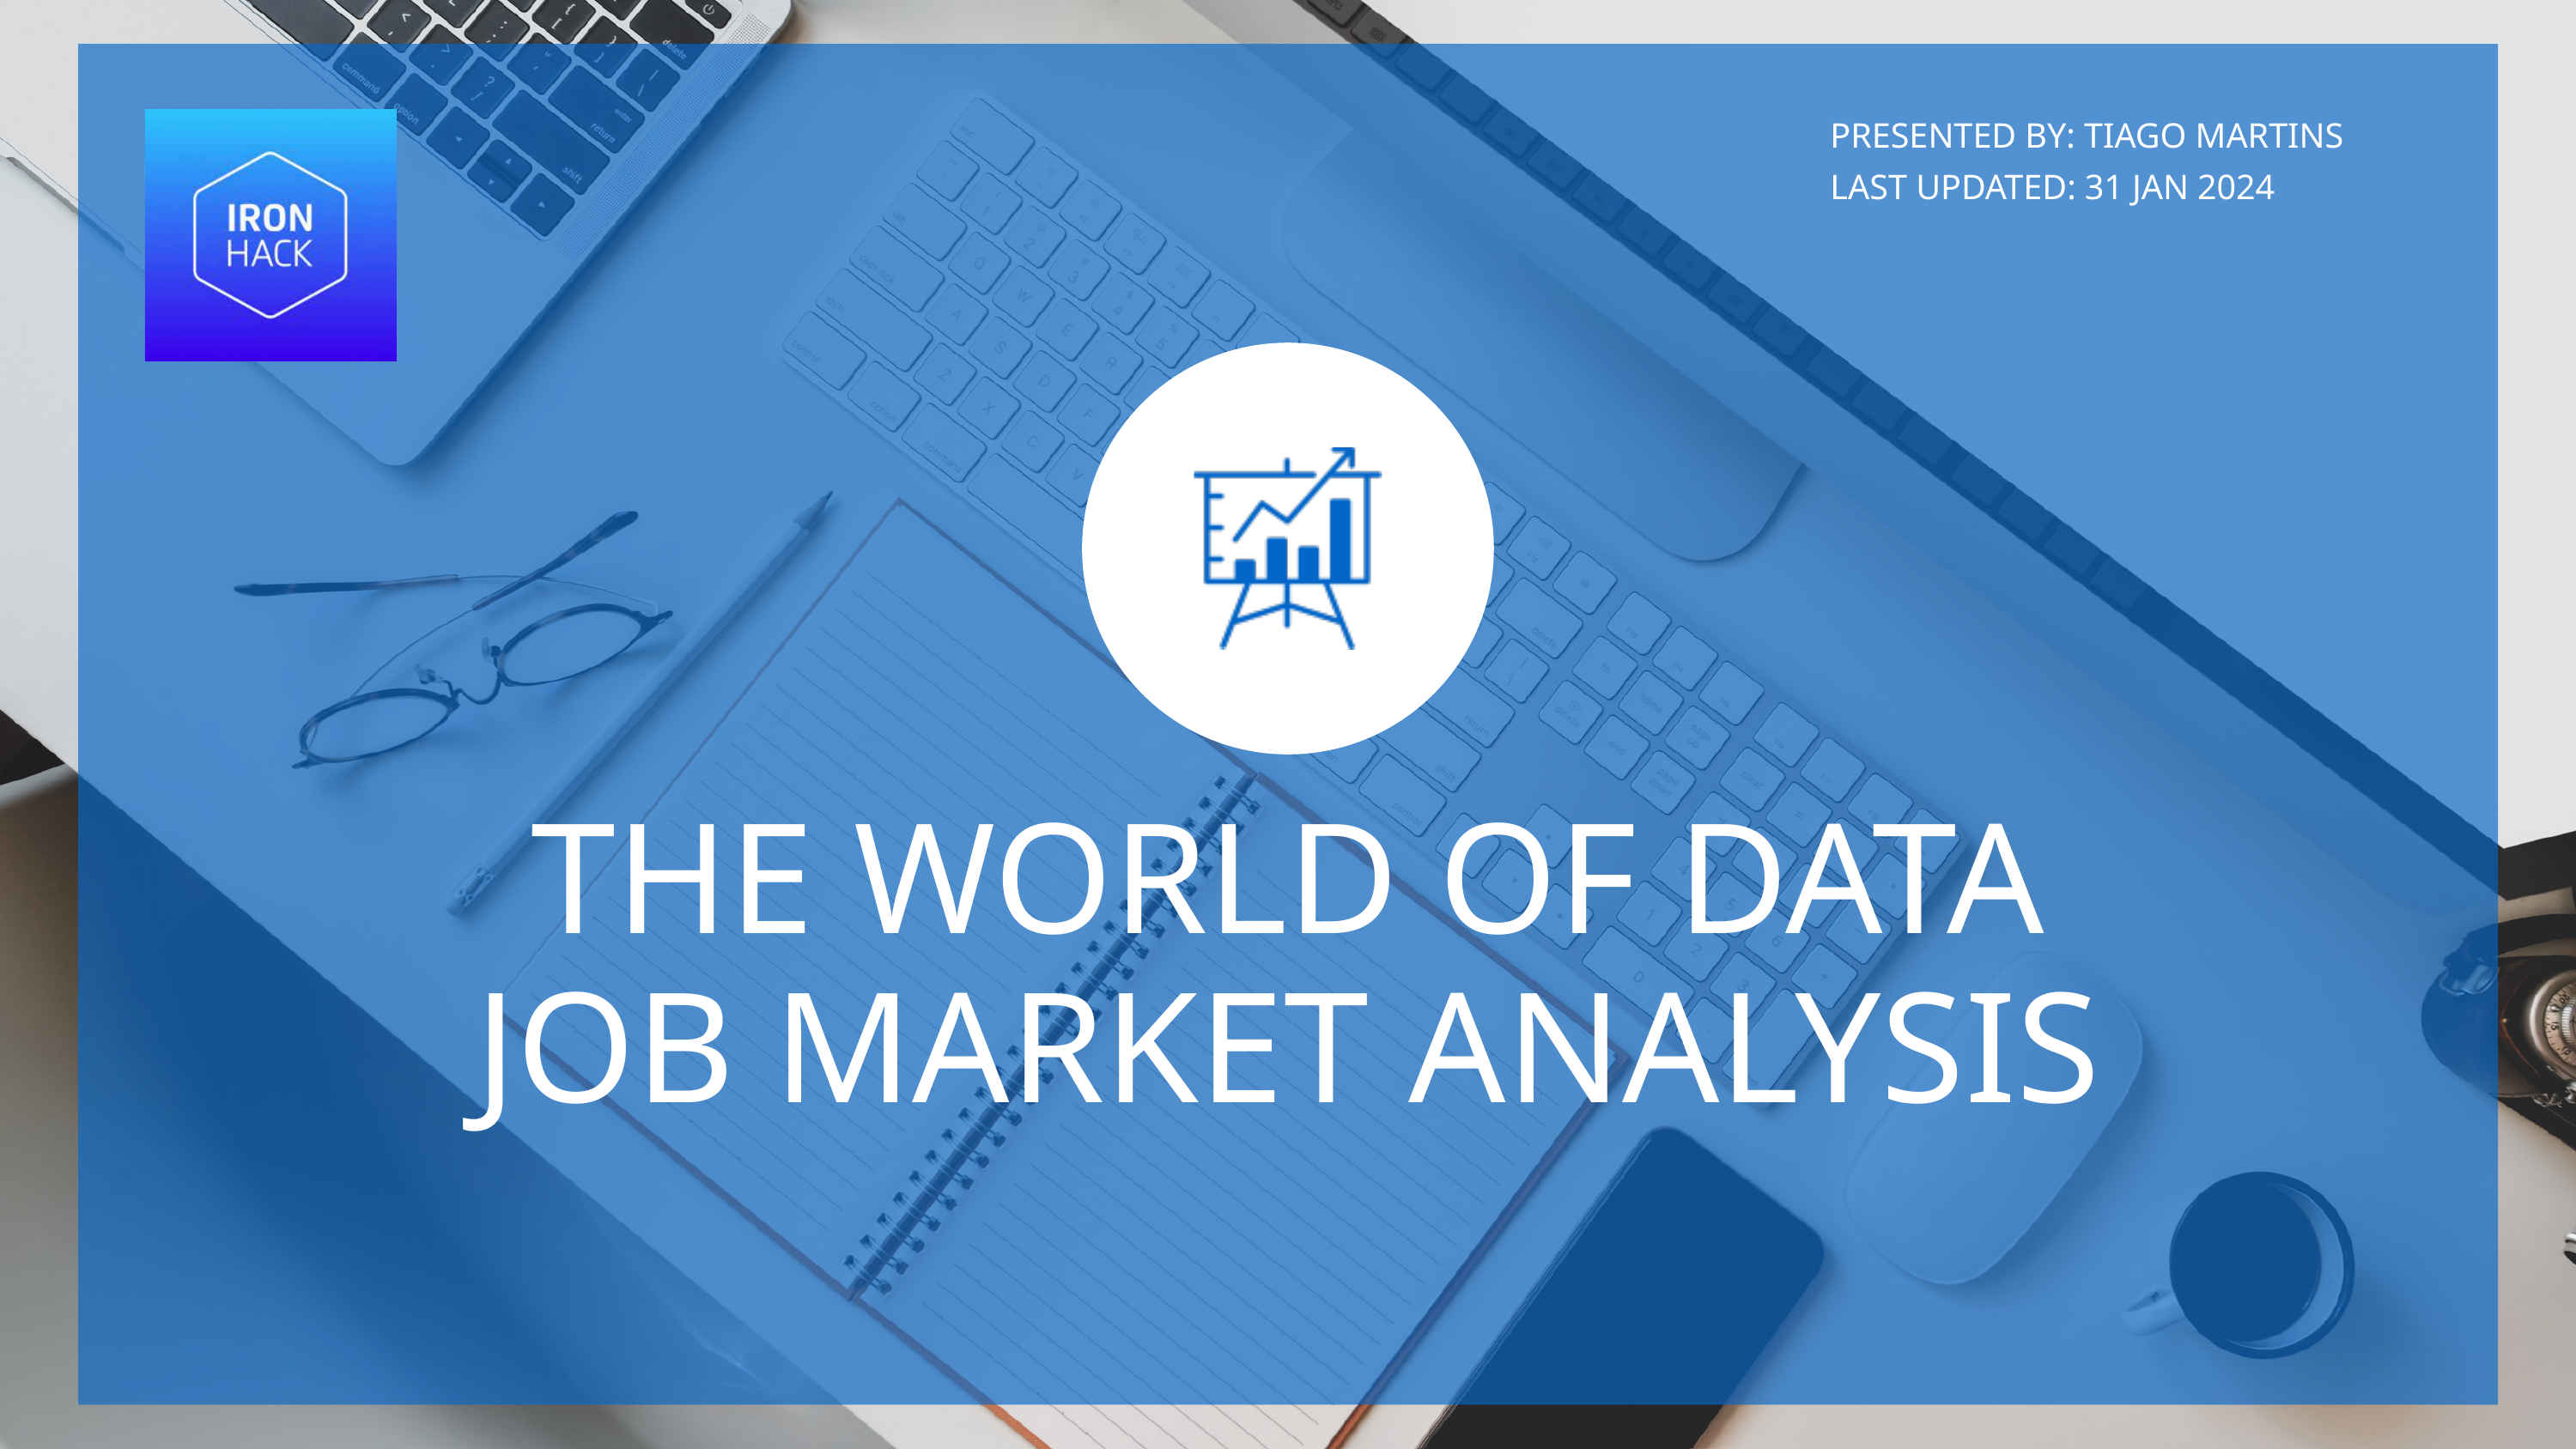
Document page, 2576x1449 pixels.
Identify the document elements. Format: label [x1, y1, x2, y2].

text_box [77, 43, 2499, 1405]
text_box [1081, 342, 1494, 755]
text_box [0, 0, 2576, 1449]
